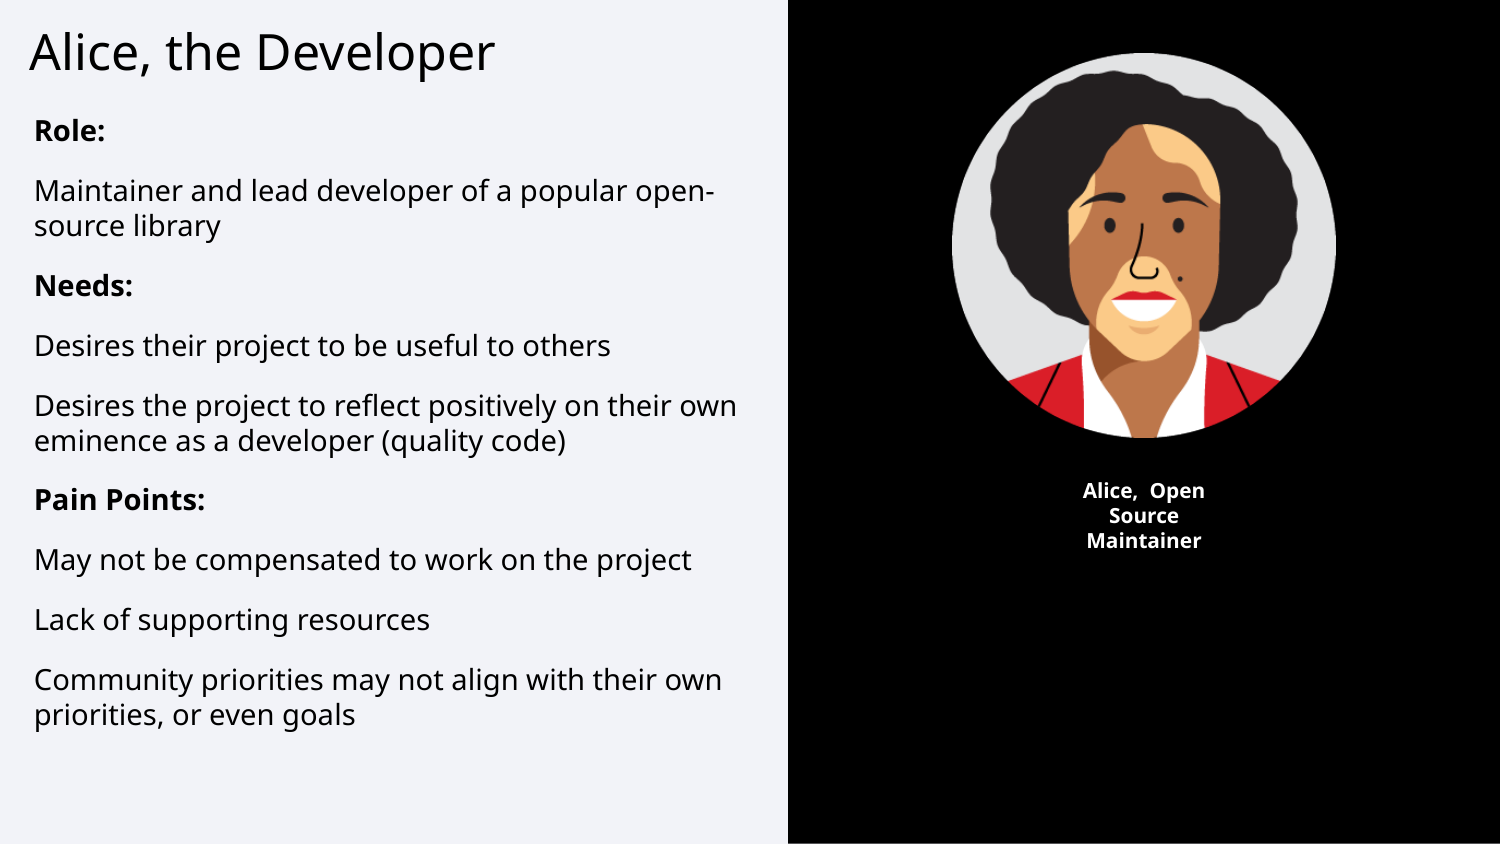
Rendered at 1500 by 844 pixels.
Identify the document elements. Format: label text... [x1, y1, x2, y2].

list Role: Maintainer and lead developer of a popular open-source library Needs: Desires their project to be useful to others Desires the project to reflect positively on their own eminence as a developer (quality code) Pain Points: May not be compensated to work on the project Lack of supporting resources Community priorities may not align with their own priorities, or even goals [33, 112, 746, 471]
text_box [786, 0, 1500, 844]
text_box Alice, Open Source Maintainer [1044, 470, 1245, 561]
picture [951, 53, 1337, 438]
title Alice, the Developer [29, 27, 786, 132]
